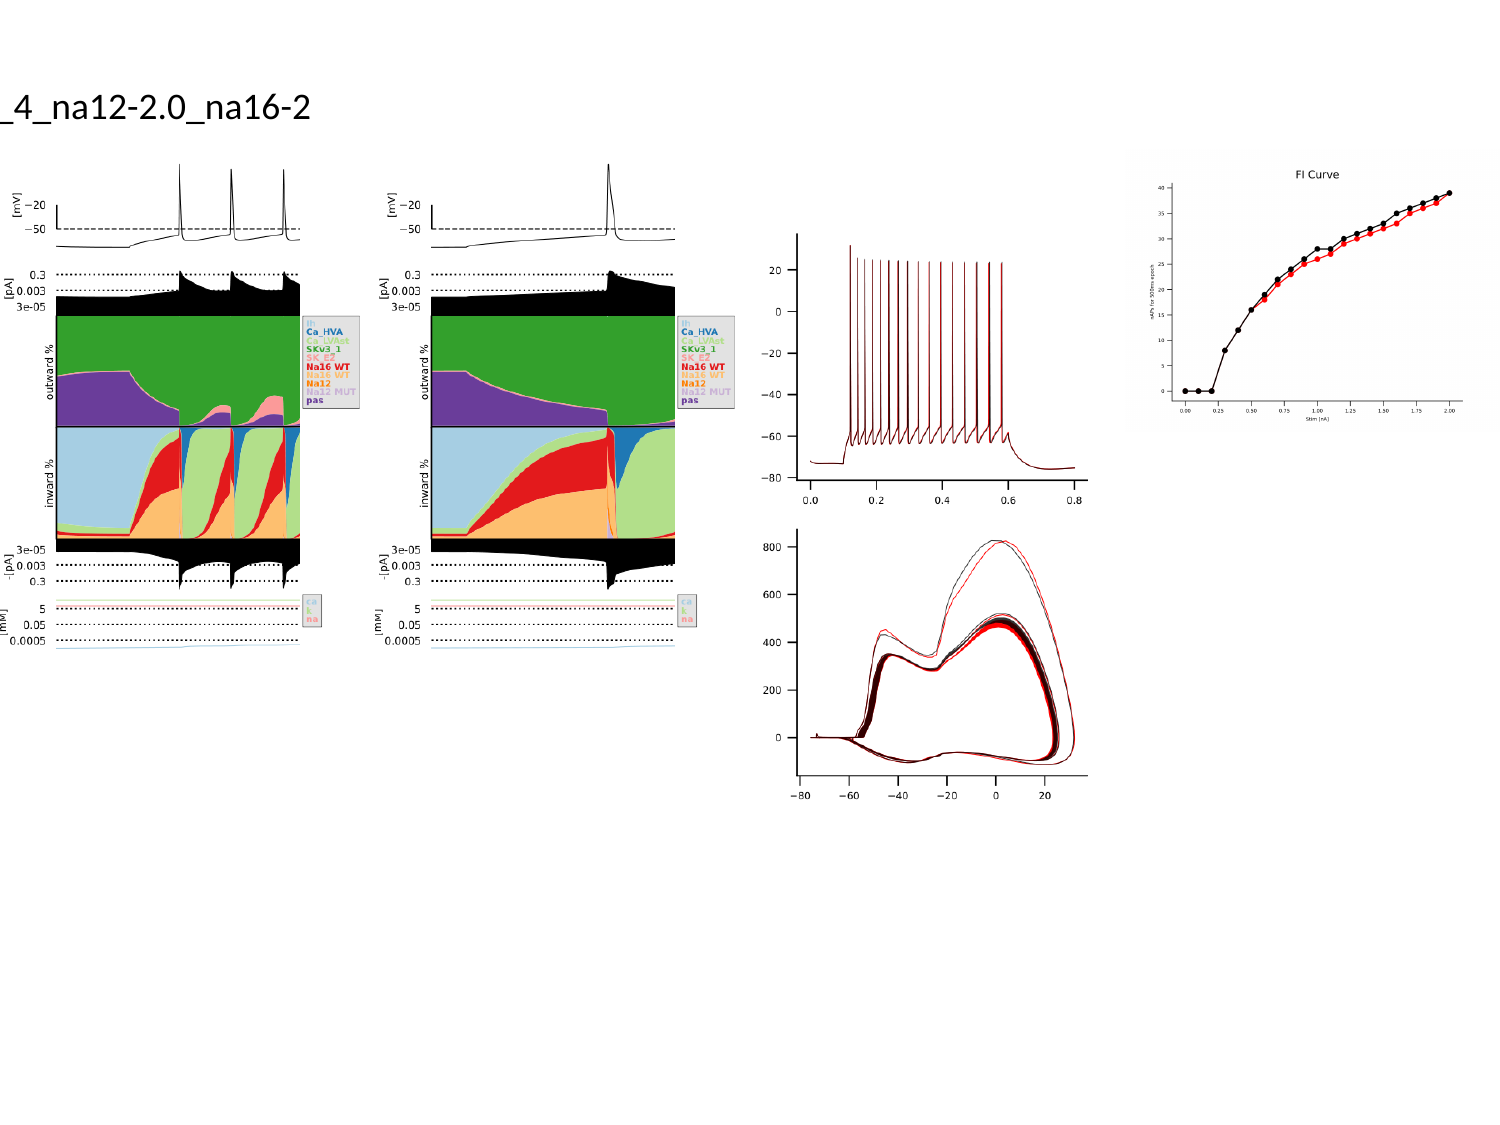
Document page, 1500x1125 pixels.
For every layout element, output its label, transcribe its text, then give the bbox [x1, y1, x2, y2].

picture [0, 149, 1500, 853]
text_box mut2_4_na12-2.0_na16-2 [0, 74, 326, 135]
